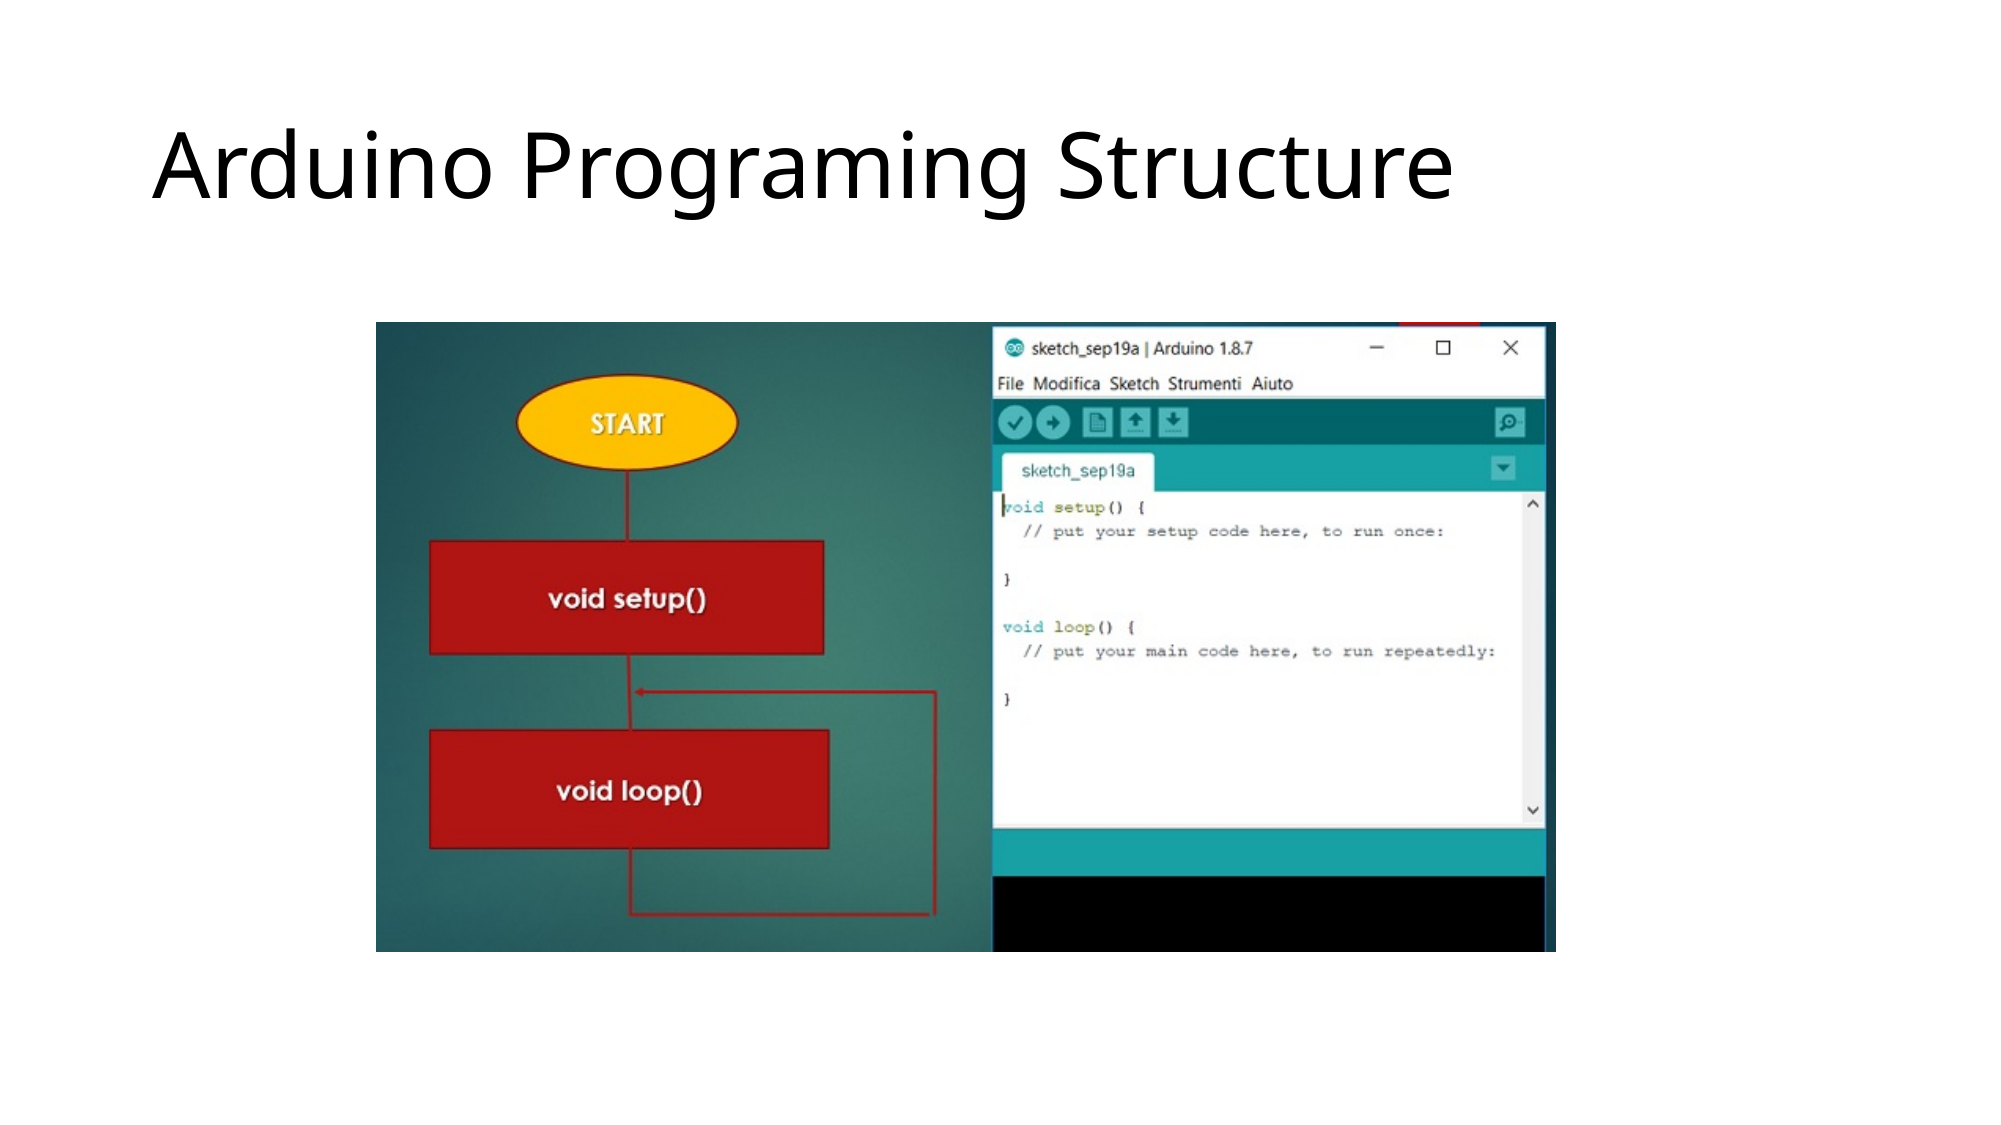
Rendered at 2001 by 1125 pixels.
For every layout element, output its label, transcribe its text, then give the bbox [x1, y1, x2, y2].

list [376, 322, 1556, 952]
title Arduino Programing Structure [137, 59, 1863, 278]
